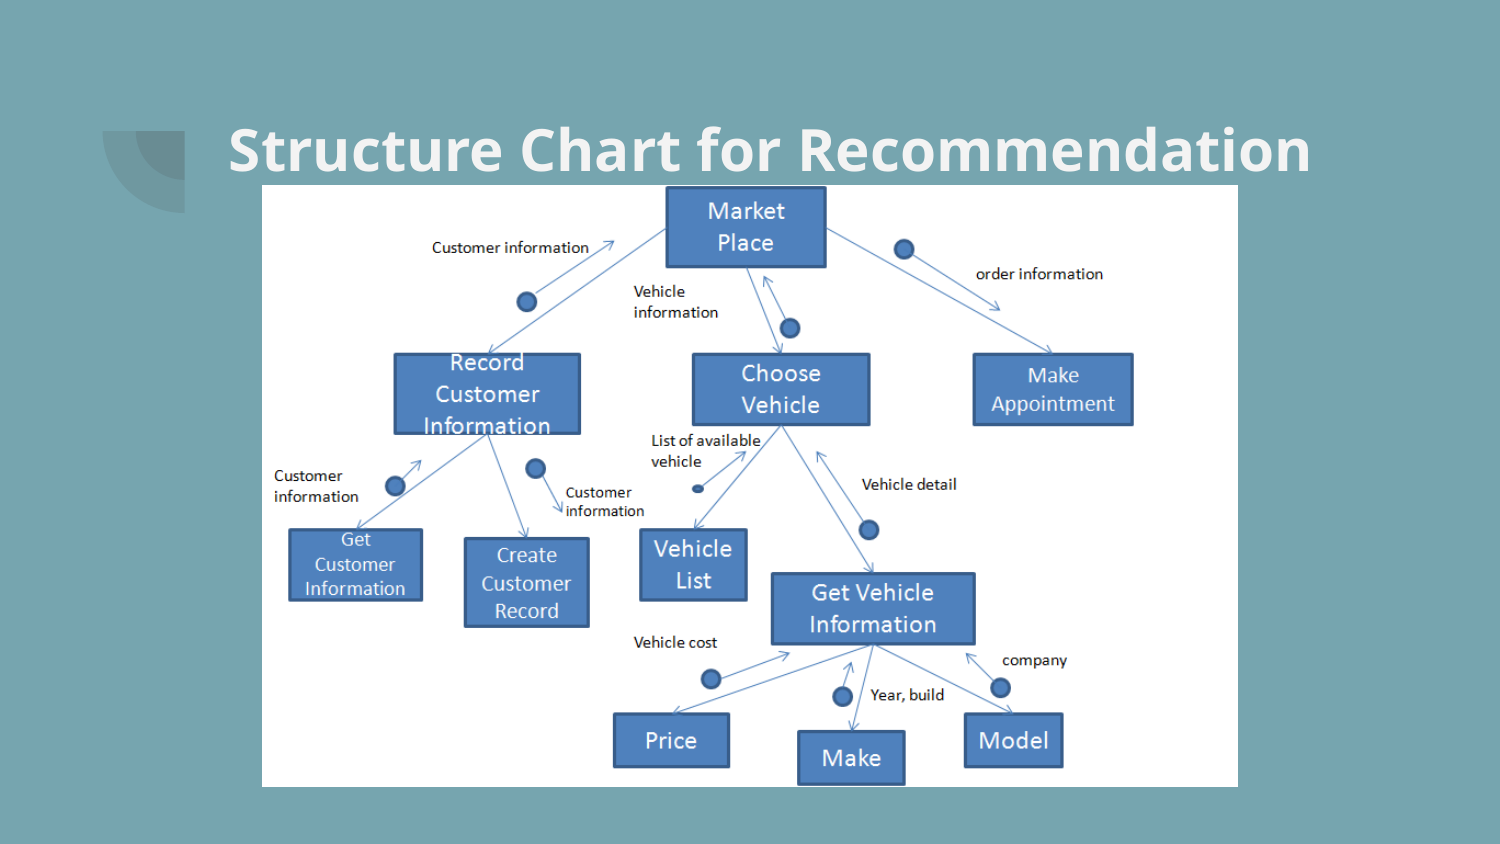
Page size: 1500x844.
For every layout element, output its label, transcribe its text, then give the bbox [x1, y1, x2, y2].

picture [262, 184, 1238, 787]
title Structure Chart for Recommendation [213, 98, 1368, 263]
